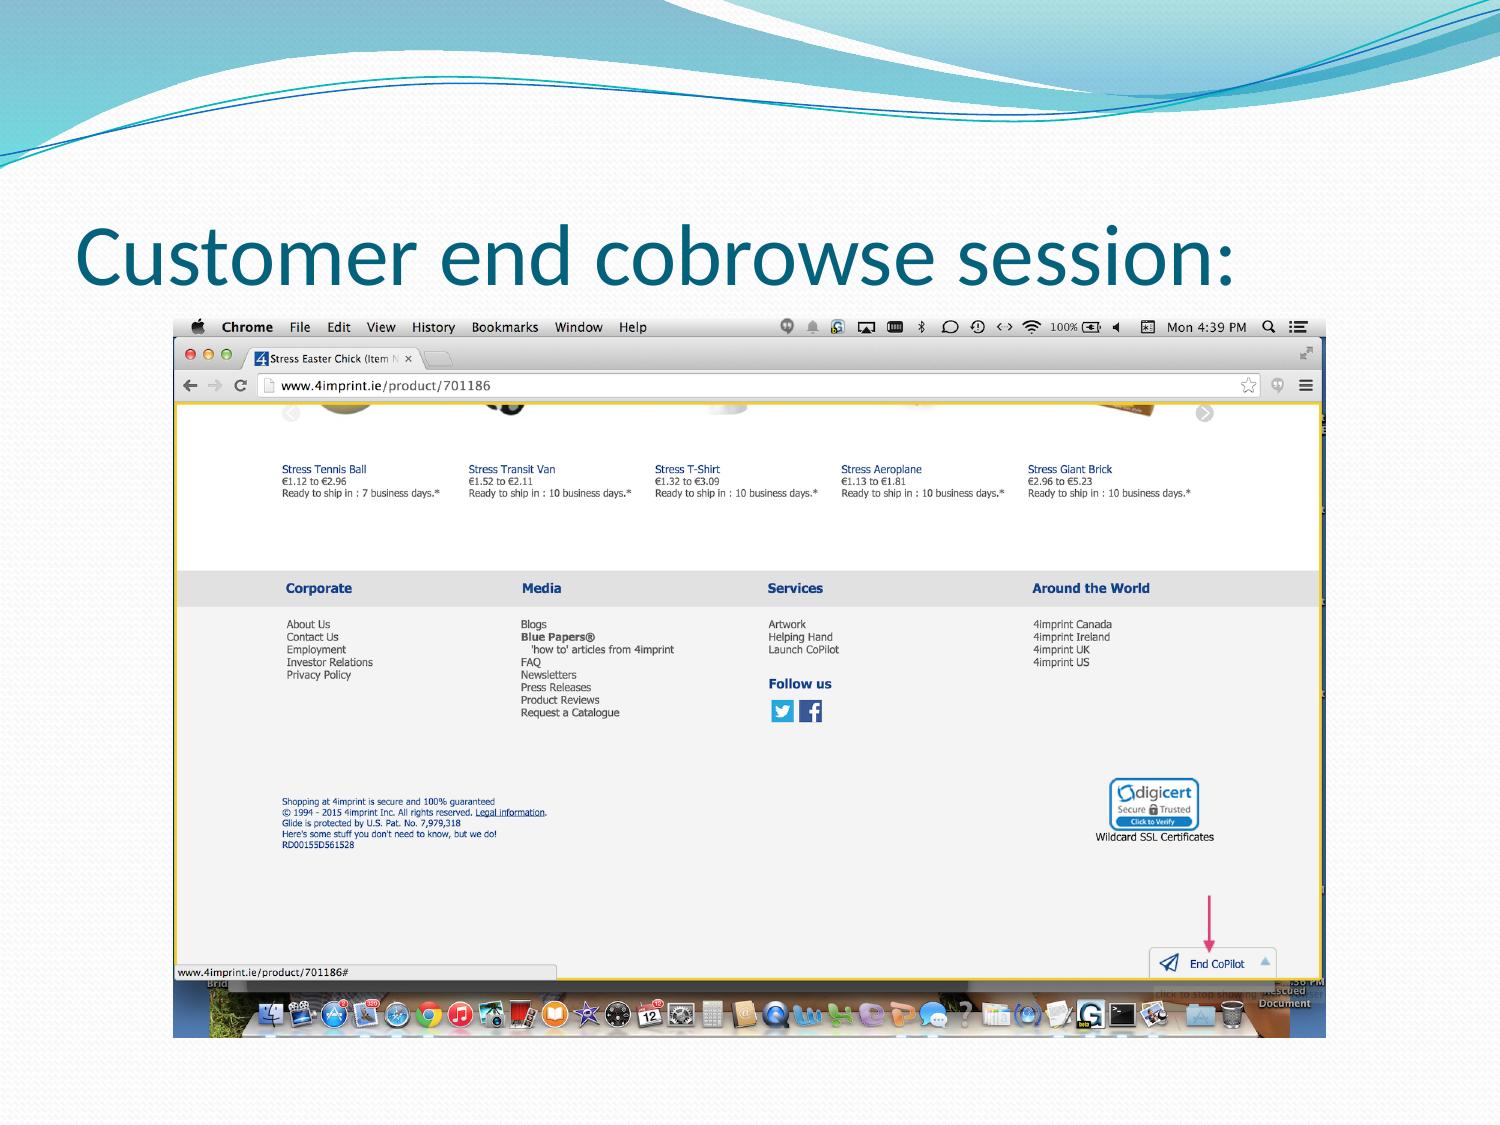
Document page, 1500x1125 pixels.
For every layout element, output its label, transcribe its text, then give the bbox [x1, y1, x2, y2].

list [74, 317, 1426, 1038]
title Customer end cobrowse session: [75, 115, 1425, 303]
